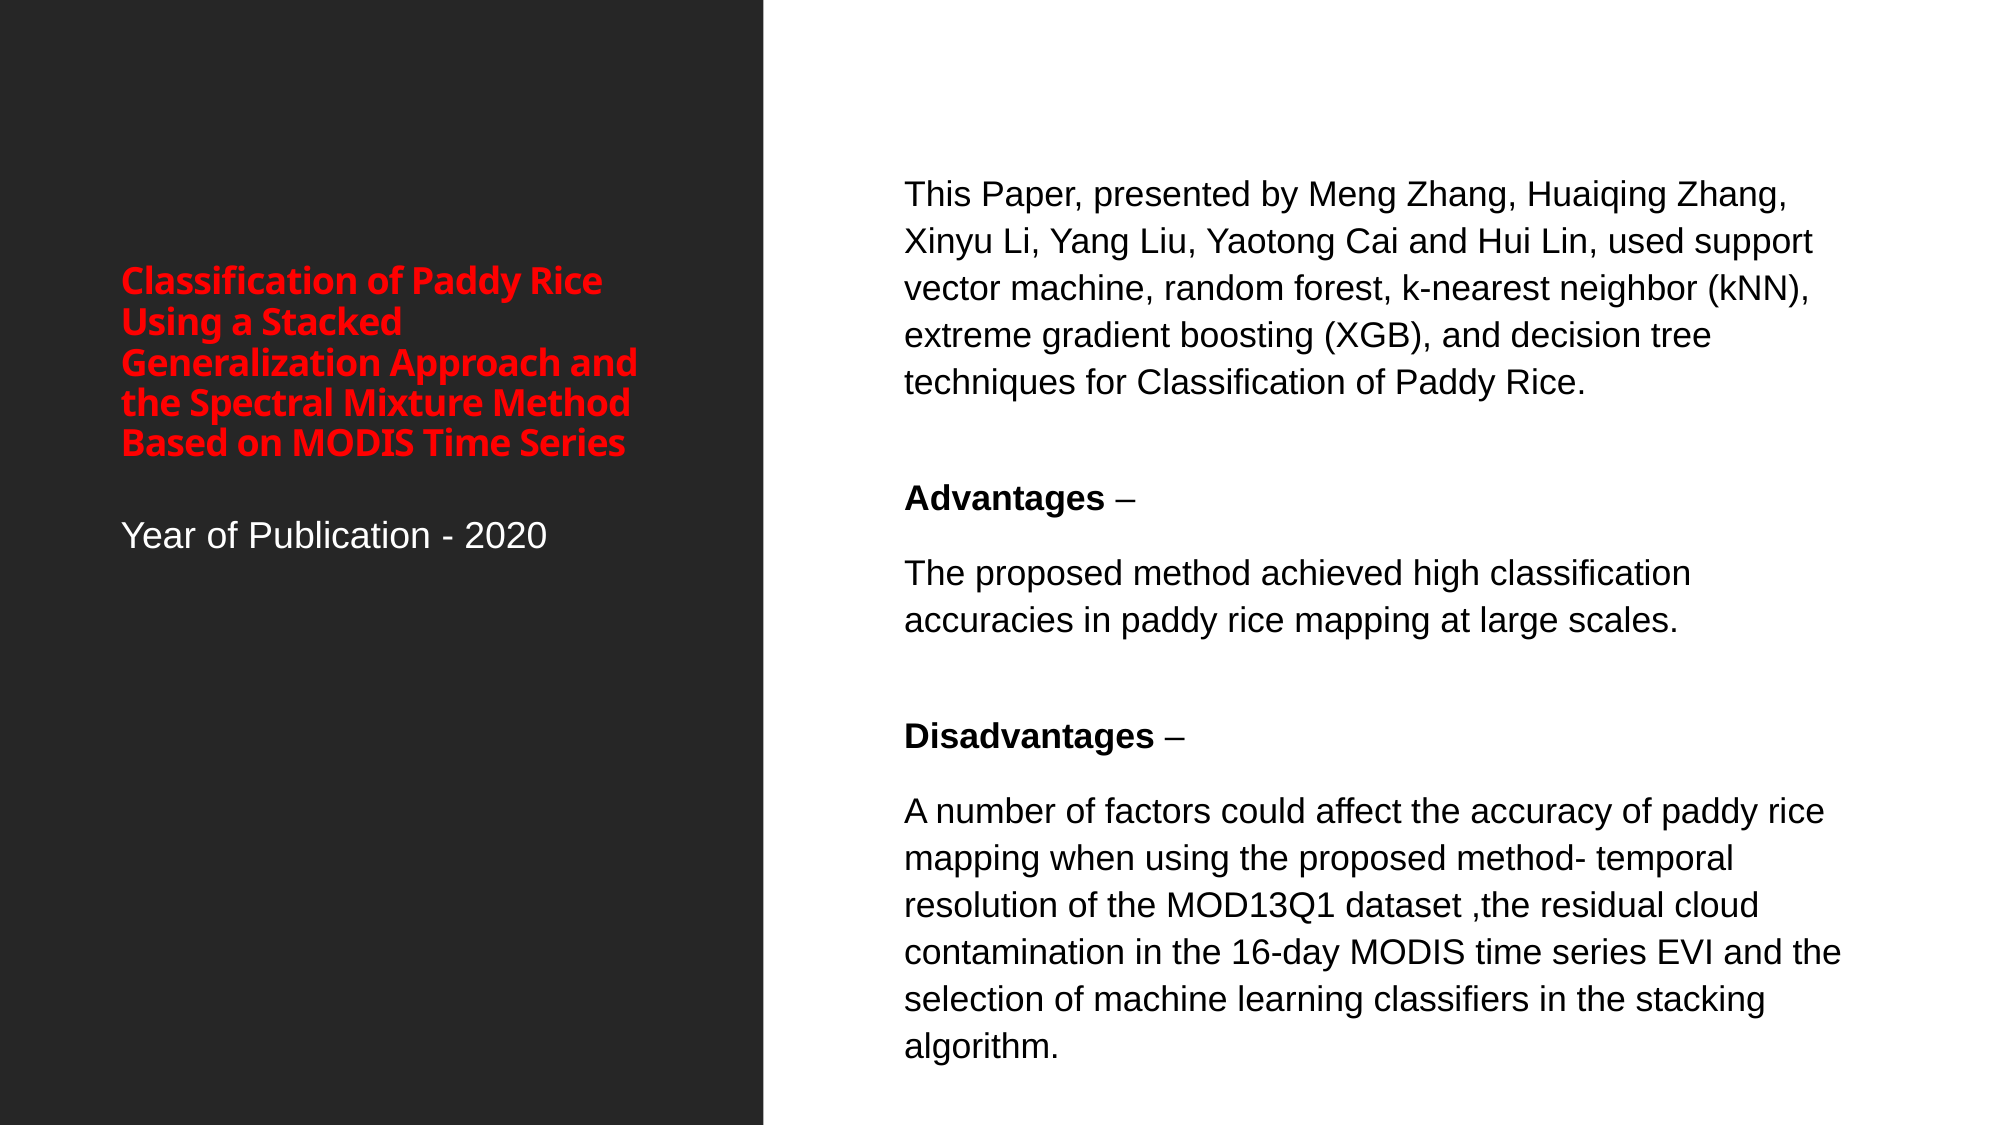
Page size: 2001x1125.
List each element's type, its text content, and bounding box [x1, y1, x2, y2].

list Year of Publication - 2020 [105, 499, 683, 1002]
title Classification of Paddy Rice Using a Stacked Generalization Approach and the Spectral Mixture Method Based on MODIS Time Series [105, 128, 683, 473]
list This Paper, presented by Meng Zhang, Huaiqing Zhang, Xinyu Li, Yang Liu, Yaotong Cai and Hui Lin, used support vector machine, random forest, k-nearest neighbor (kNN), extreme gradient boosting (XGB), and decision tree techniques for Classification of Paddy Rice. Advantages – The proposed method achieved high classification accuracies in paddy rice mapping at large scales. Disadvantages – A number of factors could affect the accuracy of paddy rice mapping when using the proposed method- temporal resolution of the MOD13Q1 dataset ,the residual cloud contamination in the 16-day MODIS time series EVI and the selection of machine learning classifiers in the stacking algorithm. [890, 158, 1863, 1083]
